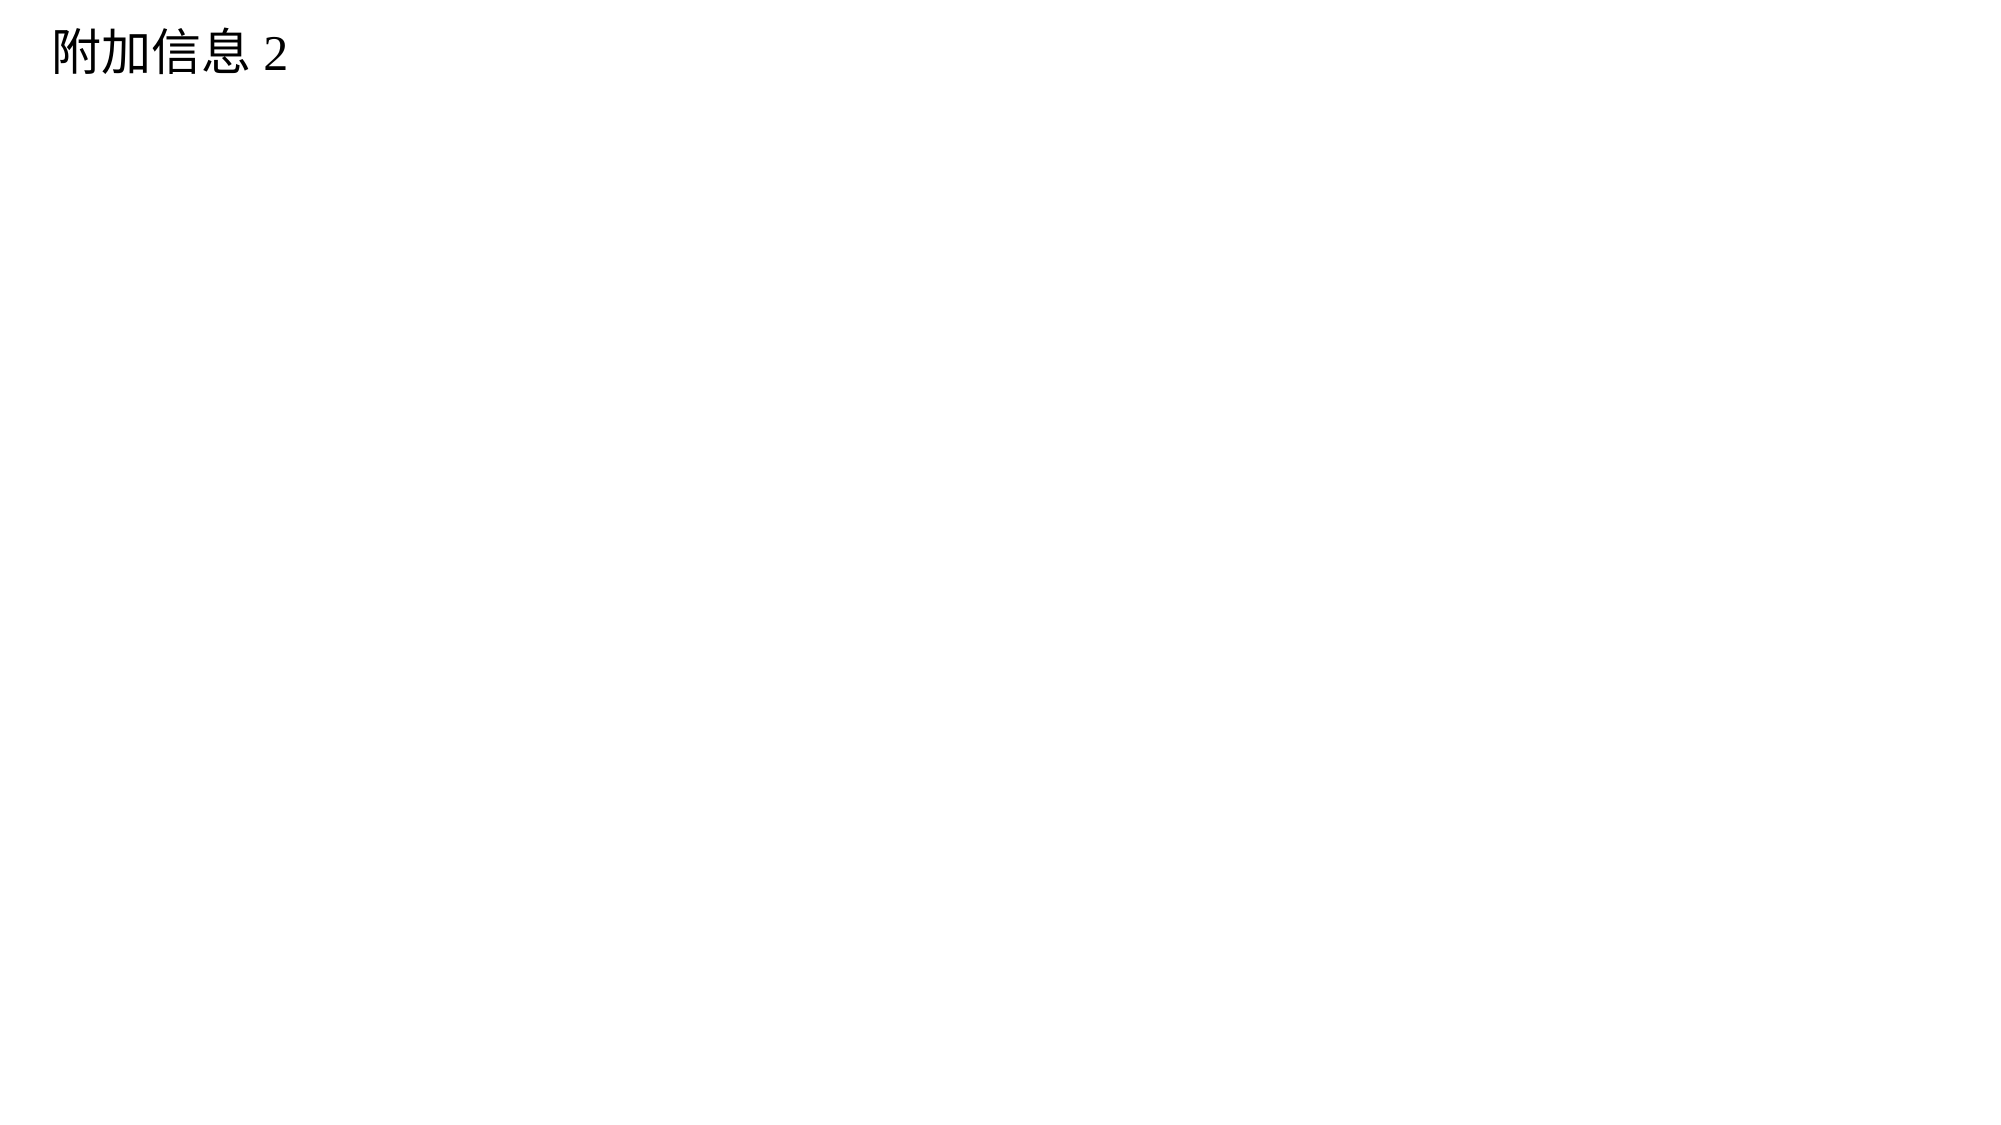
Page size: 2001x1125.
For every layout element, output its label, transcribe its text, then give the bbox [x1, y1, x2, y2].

text_box 附加信息2 [36, 13, 1383, 89]
